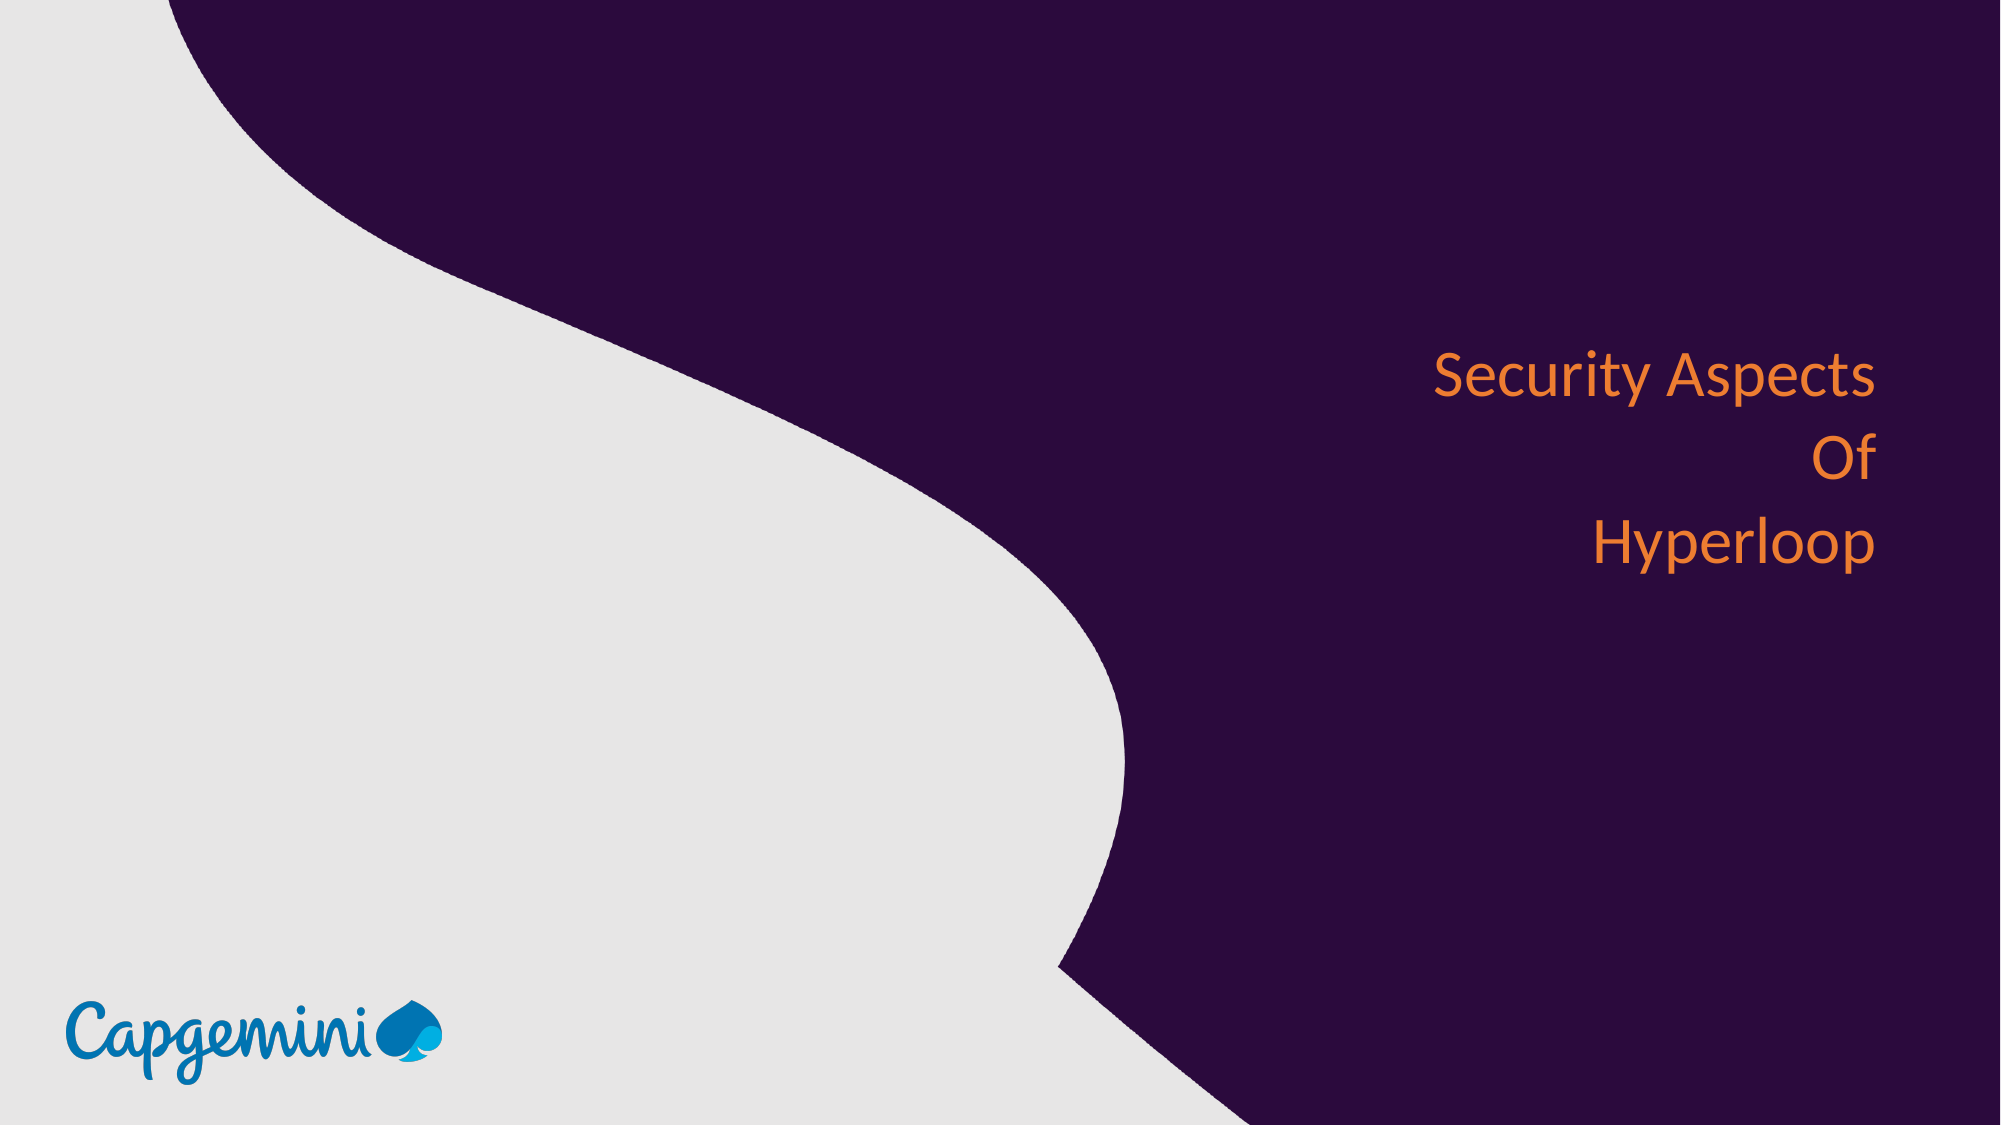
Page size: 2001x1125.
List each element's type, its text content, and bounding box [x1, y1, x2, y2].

picture [66, 0, 2001, 1125]
picture [216, 1027, 224, 1042]
list Security Aspects Of Hyperloop [1370, 283, 1892, 584]
picture [184, 1061, 195, 1079]
